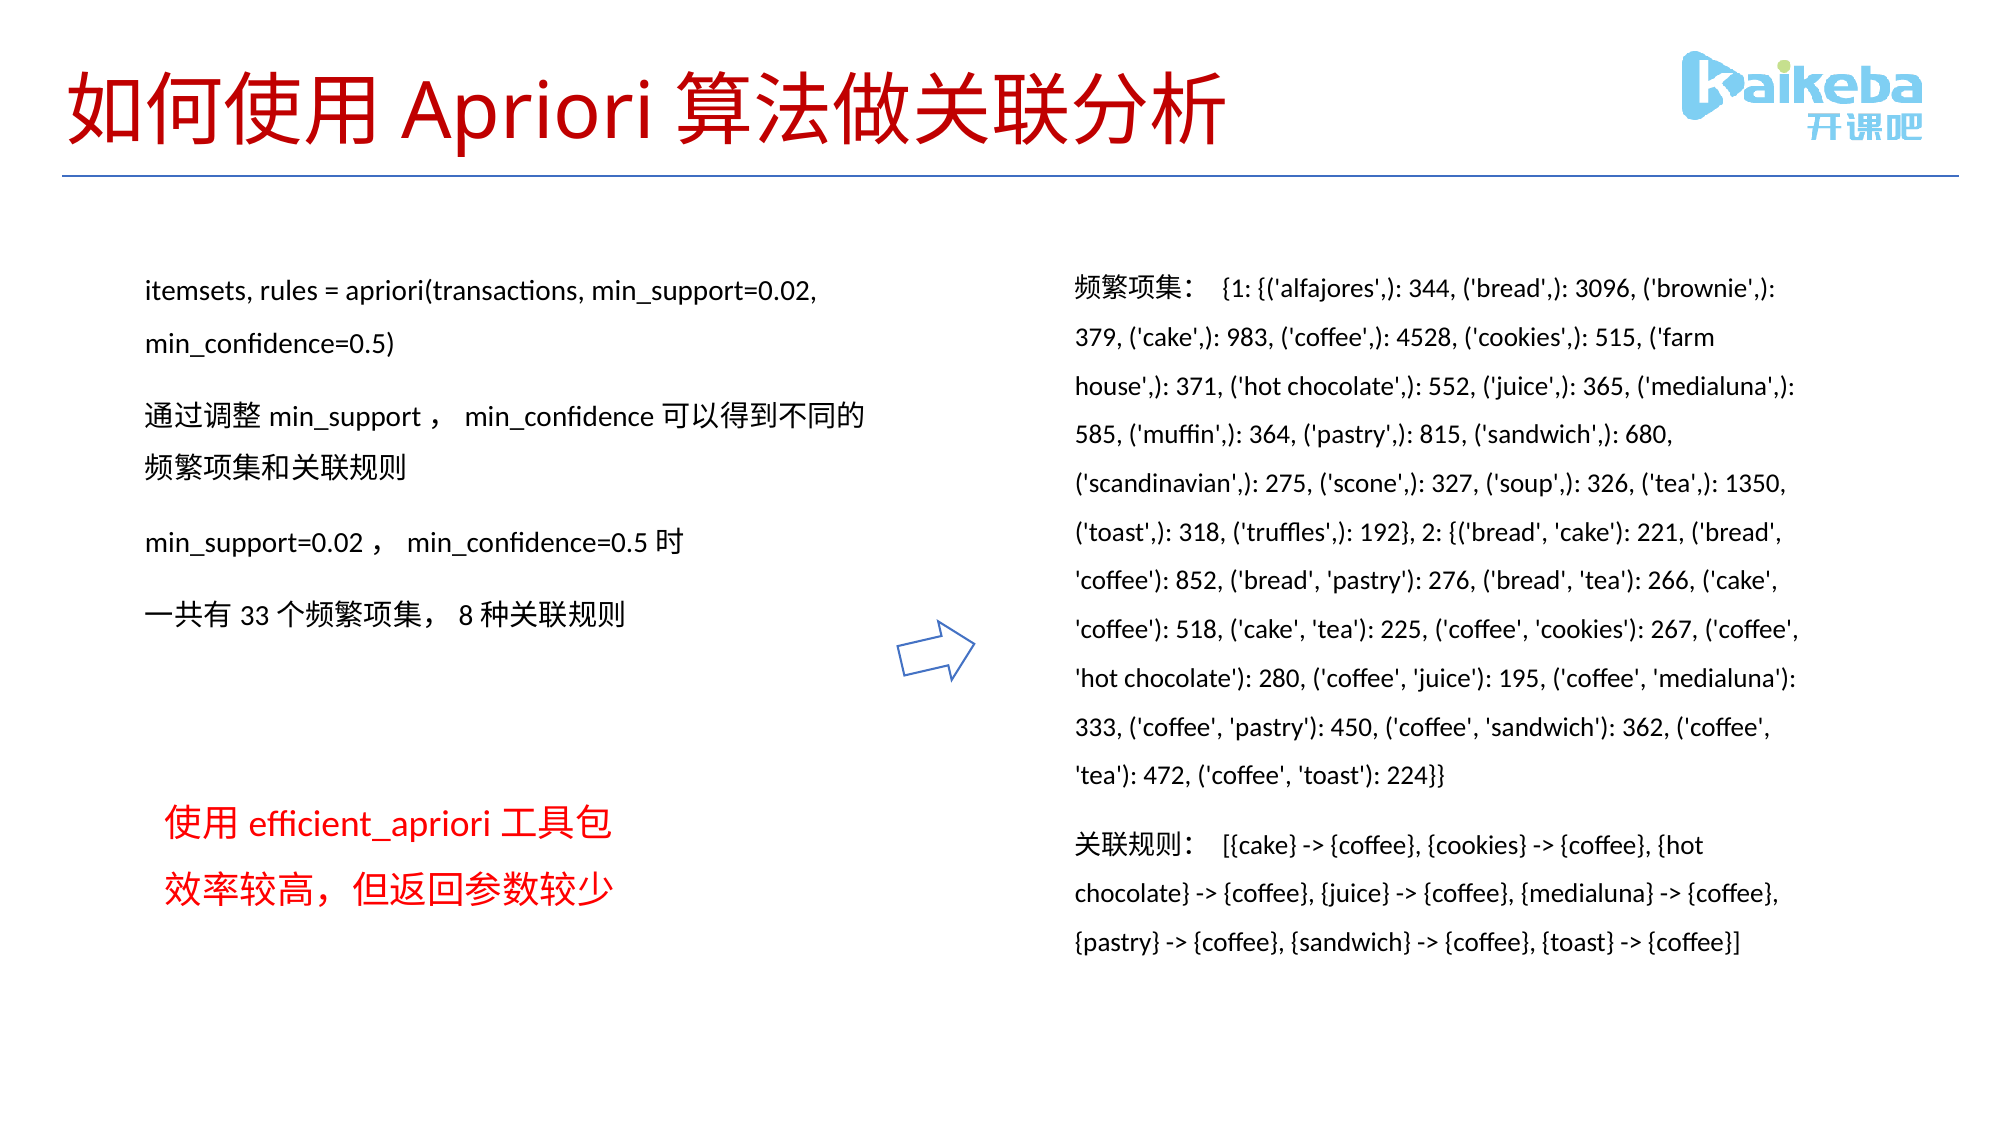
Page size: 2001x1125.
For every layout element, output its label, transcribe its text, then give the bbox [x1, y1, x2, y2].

text_box [897, 621, 975, 680]
title 如何使用Apriori算法做关联分析 [57, 59, 1728, 167]
list itemsets, rules = apriori(transactions, min_support=0.02, min_confidence=0.5) 通过调整min_support，min_confidence可以得到不同的频繁项集和关联规则 min_support=0.02，min_confidence=0.5时 一共有33个频繁项集，8种关联规则 [136, 246, 879, 1059]
title 关联规则算法 [1653, 21, 1950, 167]
text_box 使用efficient_apriori工具包 效率较高，但返回参数较少 [157, 768, 755, 919]
text_box 频繁项集： {1: {('alfajores',): 344, ('bread',): 3096, ('brownie',): 379, ('cake',): 983, ('coffee',): 4528, ('cookies',): 515, ('farm house',): 371, ('hot chocolate',): 552, ('juice',): 365, ('medialuna',): 585, ('muffin',): 364, ('pastry',): 815, ('sandwich',): 680, ('scandinavian',): 275, ('scone',): 327, ('soup',): 326, ('tea',): 1350, ('toast',): 318, ('truffles',): 192}, 2: {('bread', 'cake'): 221, ('bread', 'coffee'): 852, ('bread', 'pastry'): 276, ('bread', 'tea'): 266, ('cake', 'coffee'): 518, ('cake', 'tea'): 225, ('coffee', 'cookies'): 267, ('coffee', 'hot chocolate'): 280, ('coffee', 'juice'): 195, ('coffee', 'medialuna'): 333, ('coffee', 'pastry'): 450, ('coffee', 'sandwich'): 362, ('coffee', 'tea'): 472, ('coffee', 'toast'): 224}} 关联规则： [{cake} -> {coffee}, {cookies} -> {coffee}, {hot chocolate} -> {coffee}, {juice} -> {coffee}, {medialuna} -> {coffee}, {pastry} -> {coffee}, {sandwich} -> {coffee}, {toast} -> {coffee}] [1067, 246, 1808, 1058]
